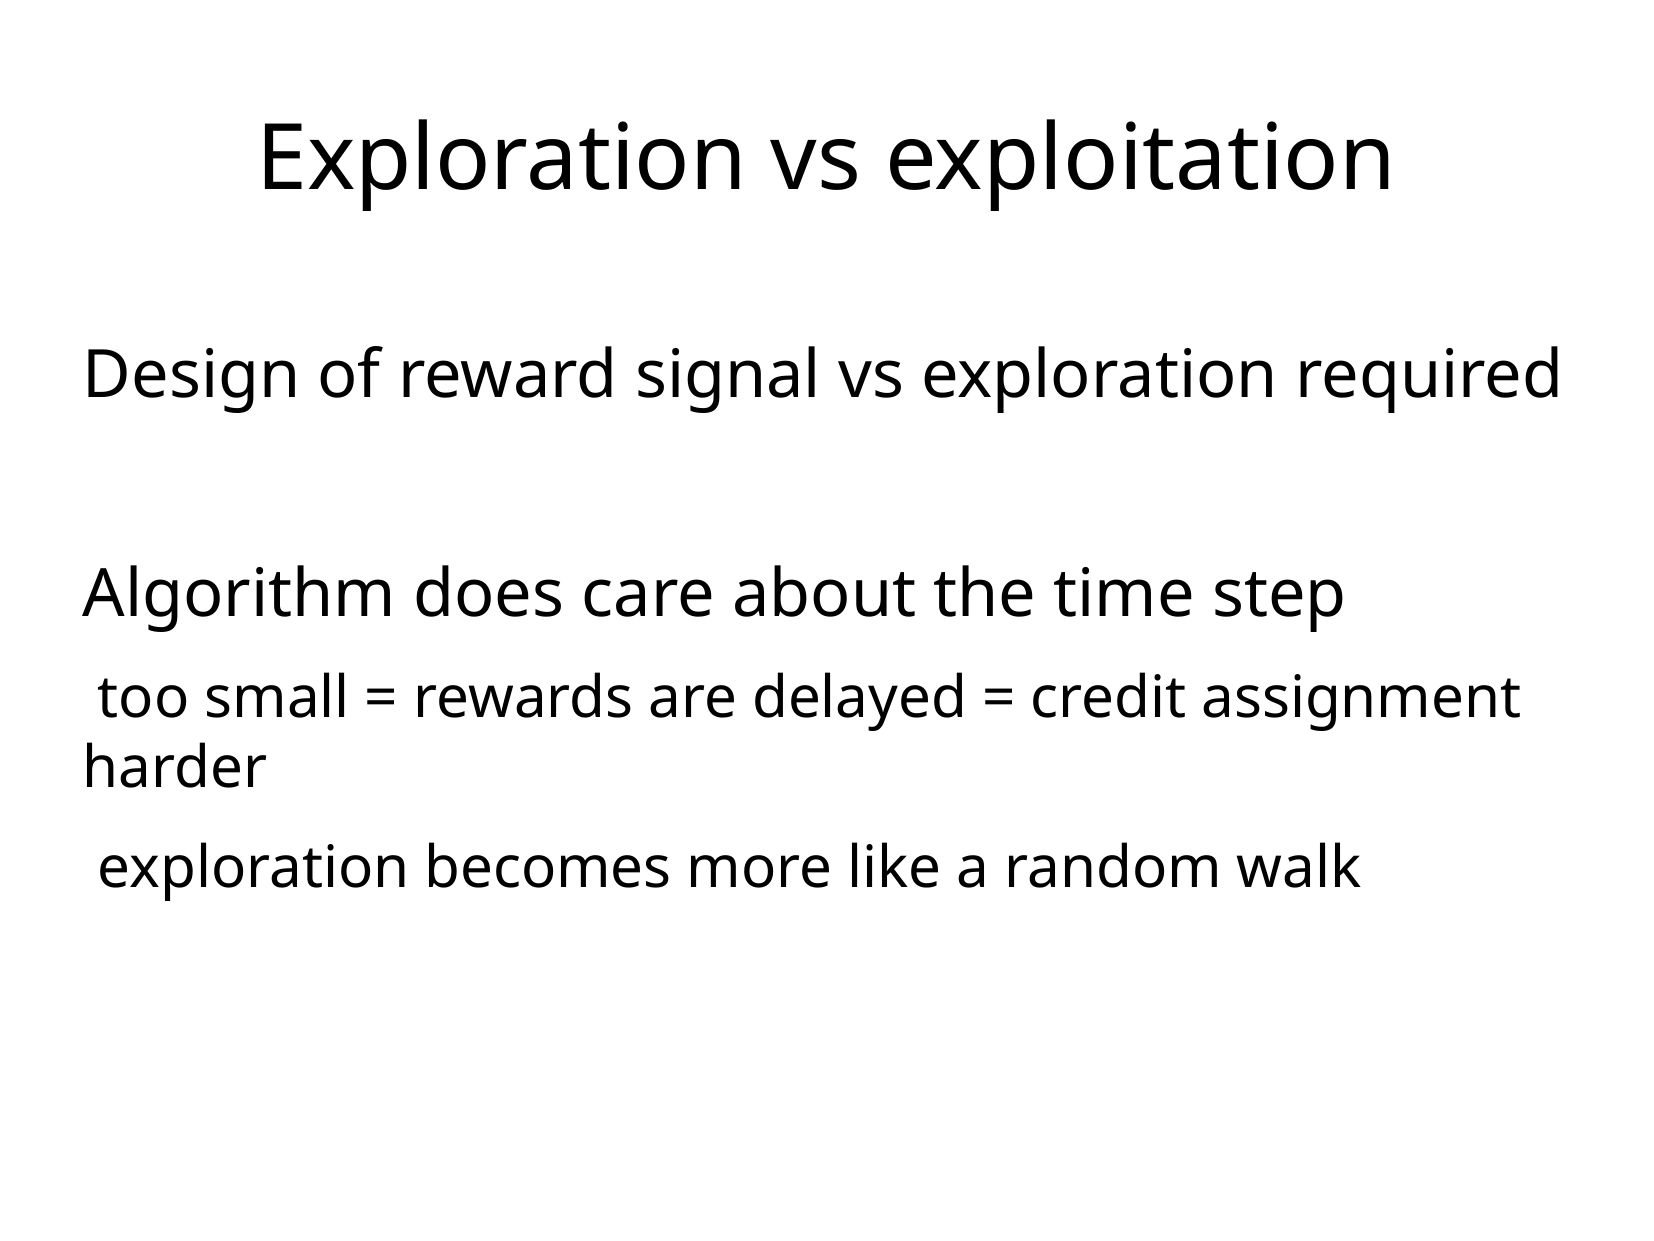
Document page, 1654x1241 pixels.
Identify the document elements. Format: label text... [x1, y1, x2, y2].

list Design of reward signal vs exploration required Algorithm does care about the time step too small = rewards are delayed = credit assignment harder exploration becomes more like a random walk [82, 330, 1571, 1182]
title Exploration vs exploitation [82, 49, 1571, 257]
